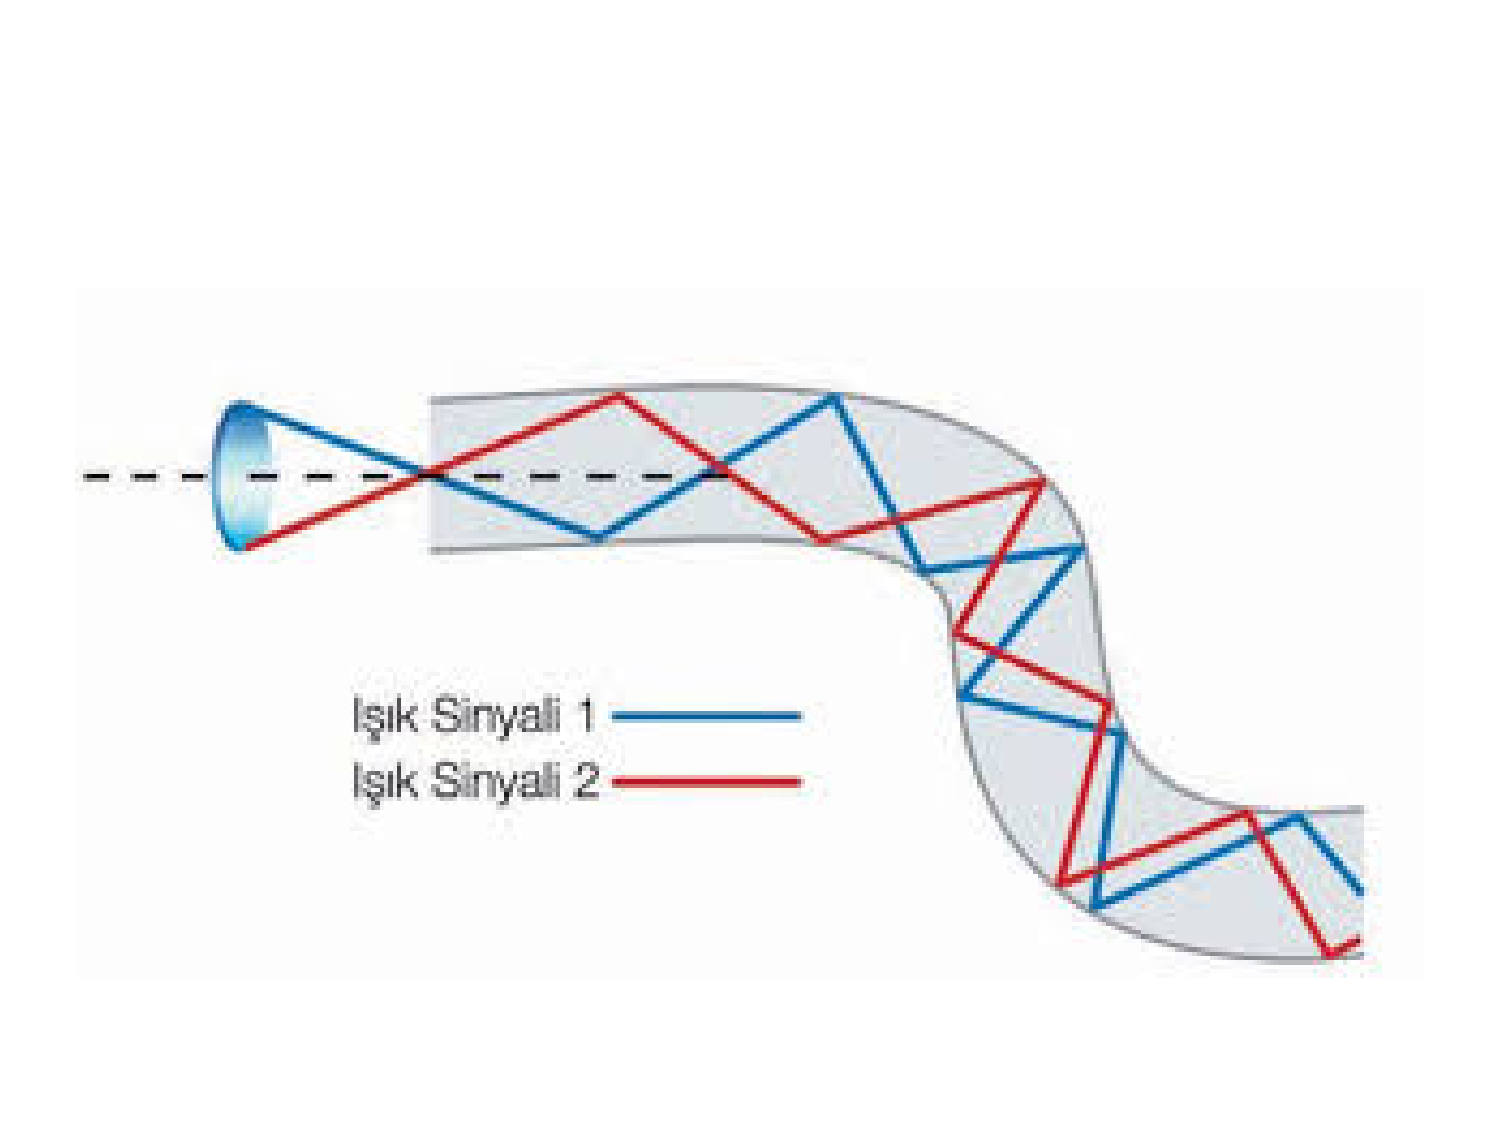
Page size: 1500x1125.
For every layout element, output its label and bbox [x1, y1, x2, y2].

picture [74, 289, 1426, 978]
